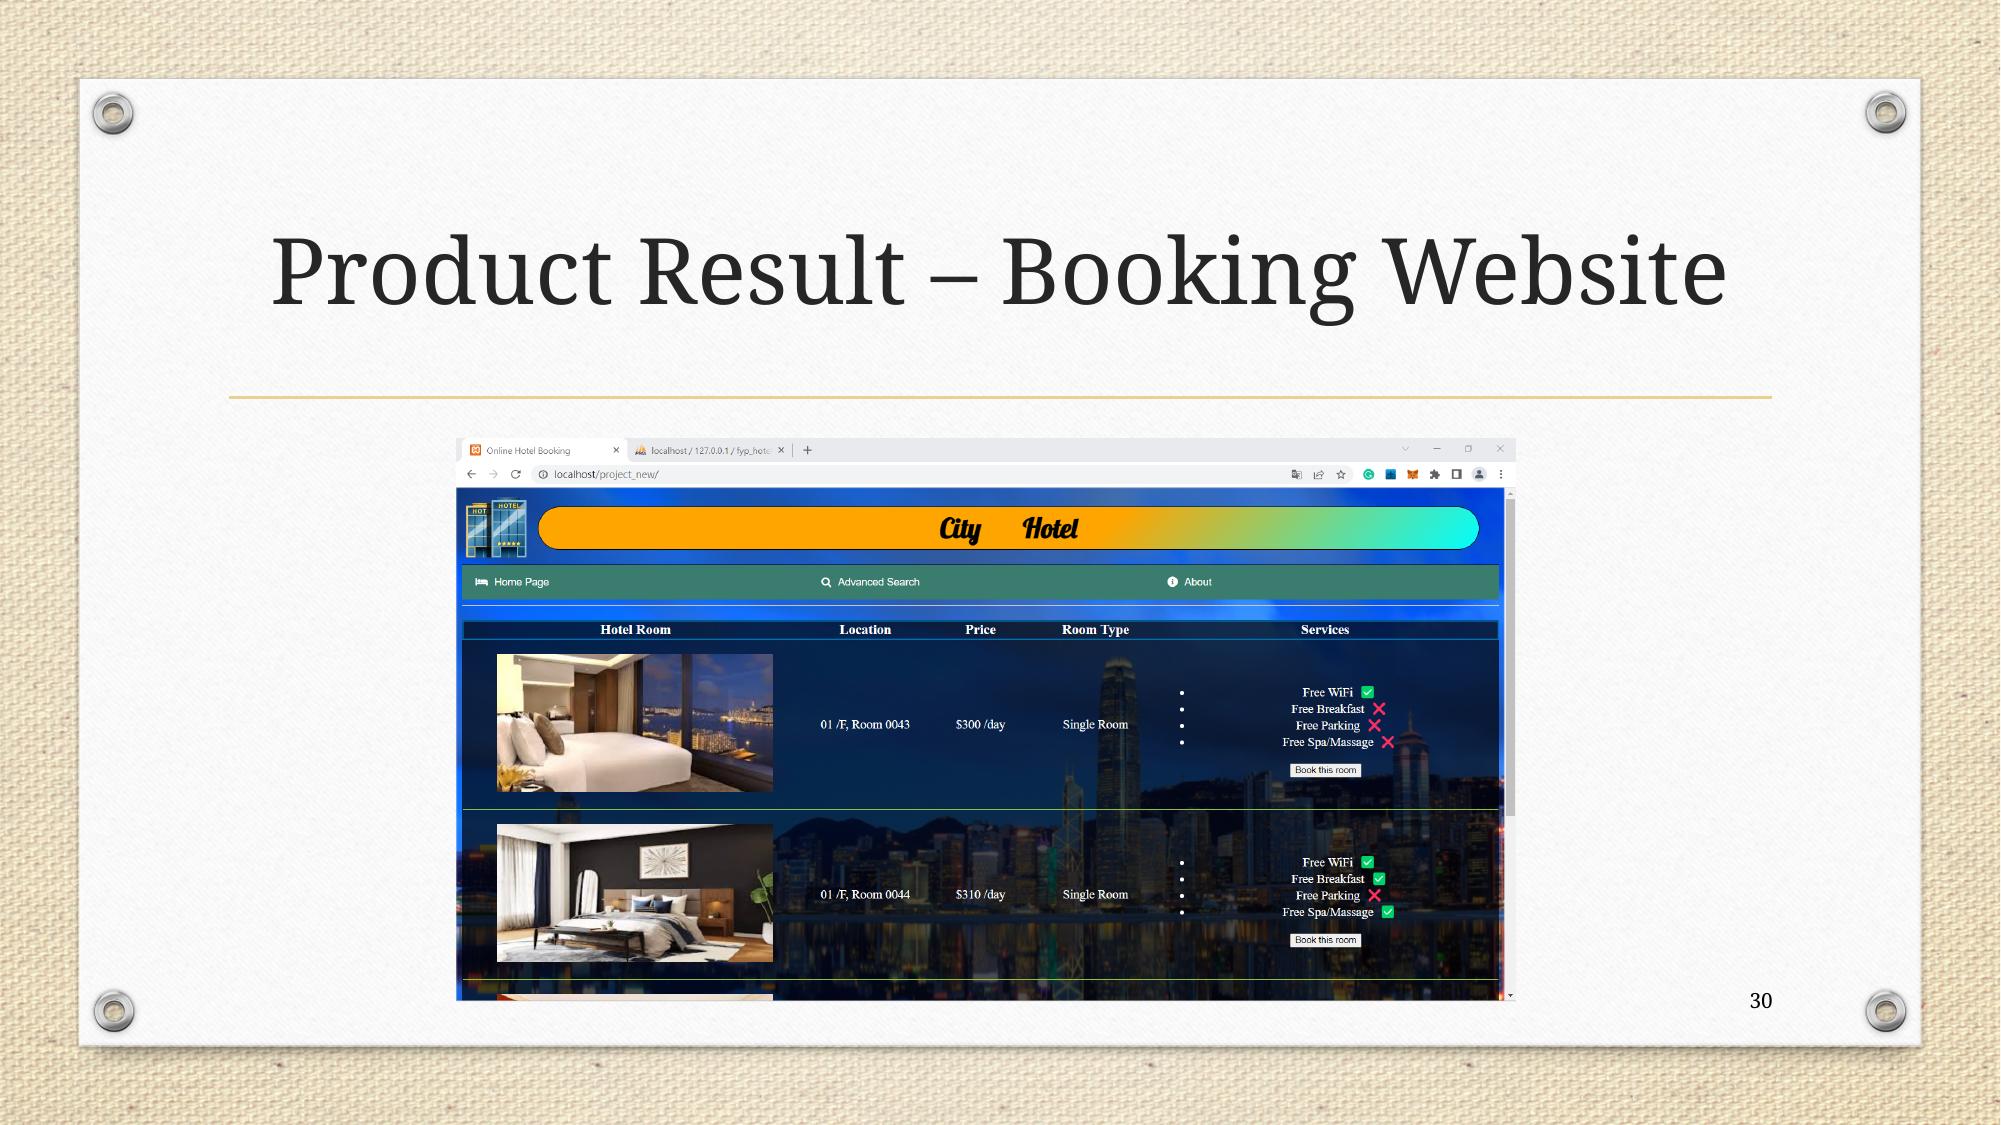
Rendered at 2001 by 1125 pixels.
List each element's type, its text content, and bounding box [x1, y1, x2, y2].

slide_number 30 [1698, 979, 1788, 1025]
picture [0, 0, 2001, 1125]
title Product Result – Booking Website [212, 161, 1788, 375]
